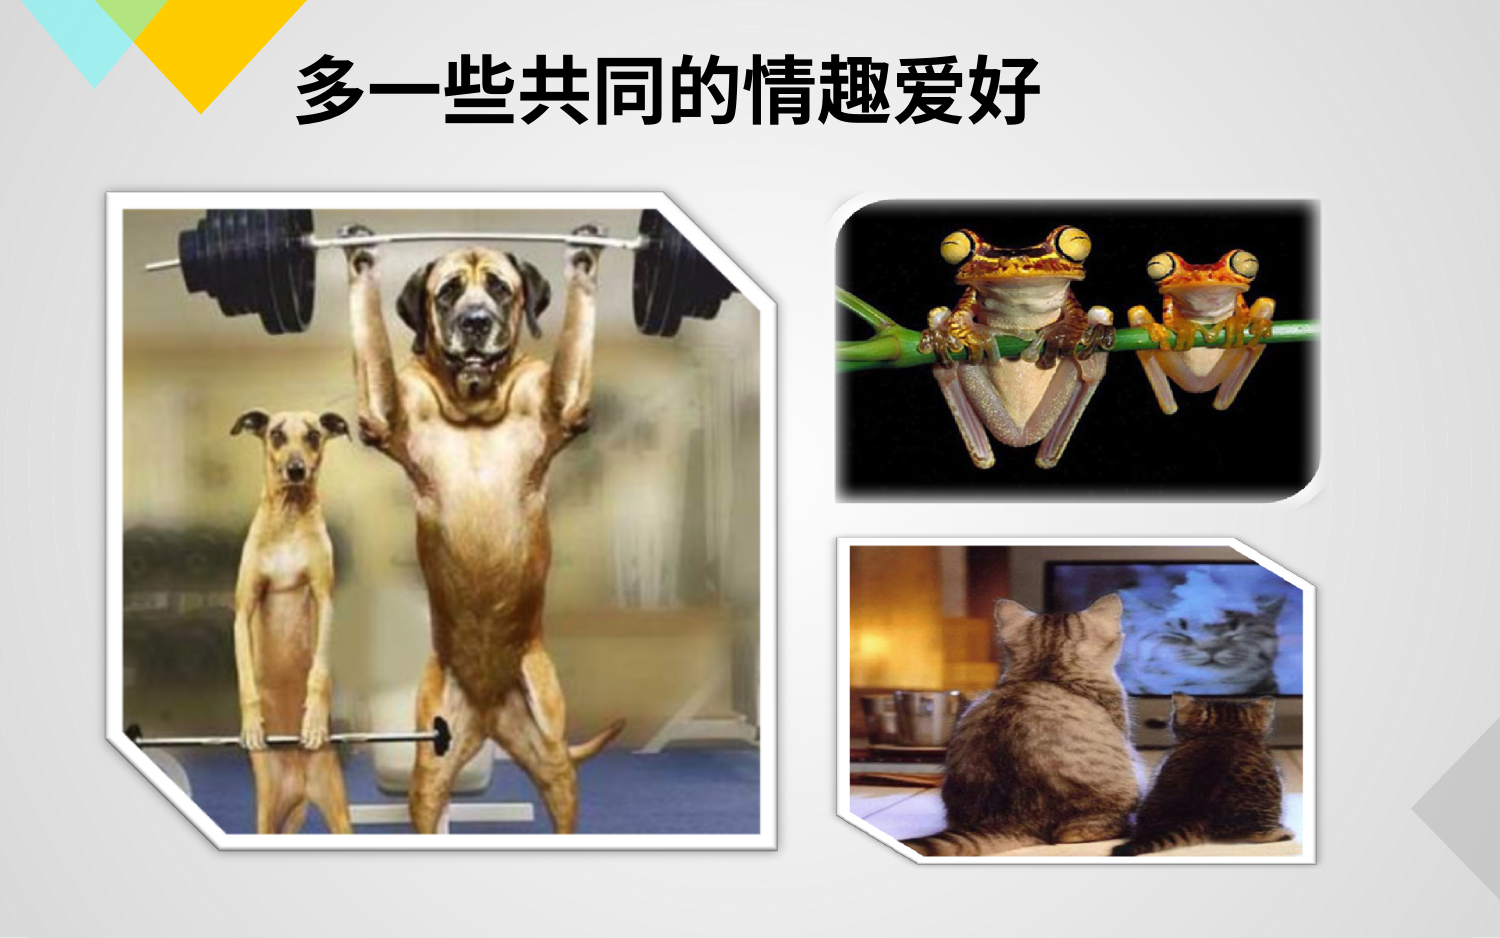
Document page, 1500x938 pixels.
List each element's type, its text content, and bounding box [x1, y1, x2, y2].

picture [820, 528, 1332, 874]
title 多一些共同的情趣爱好 [277, 44, 1356, 134]
picture [86, 173, 798, 871]
picture [820, 184, 1332, 517]
